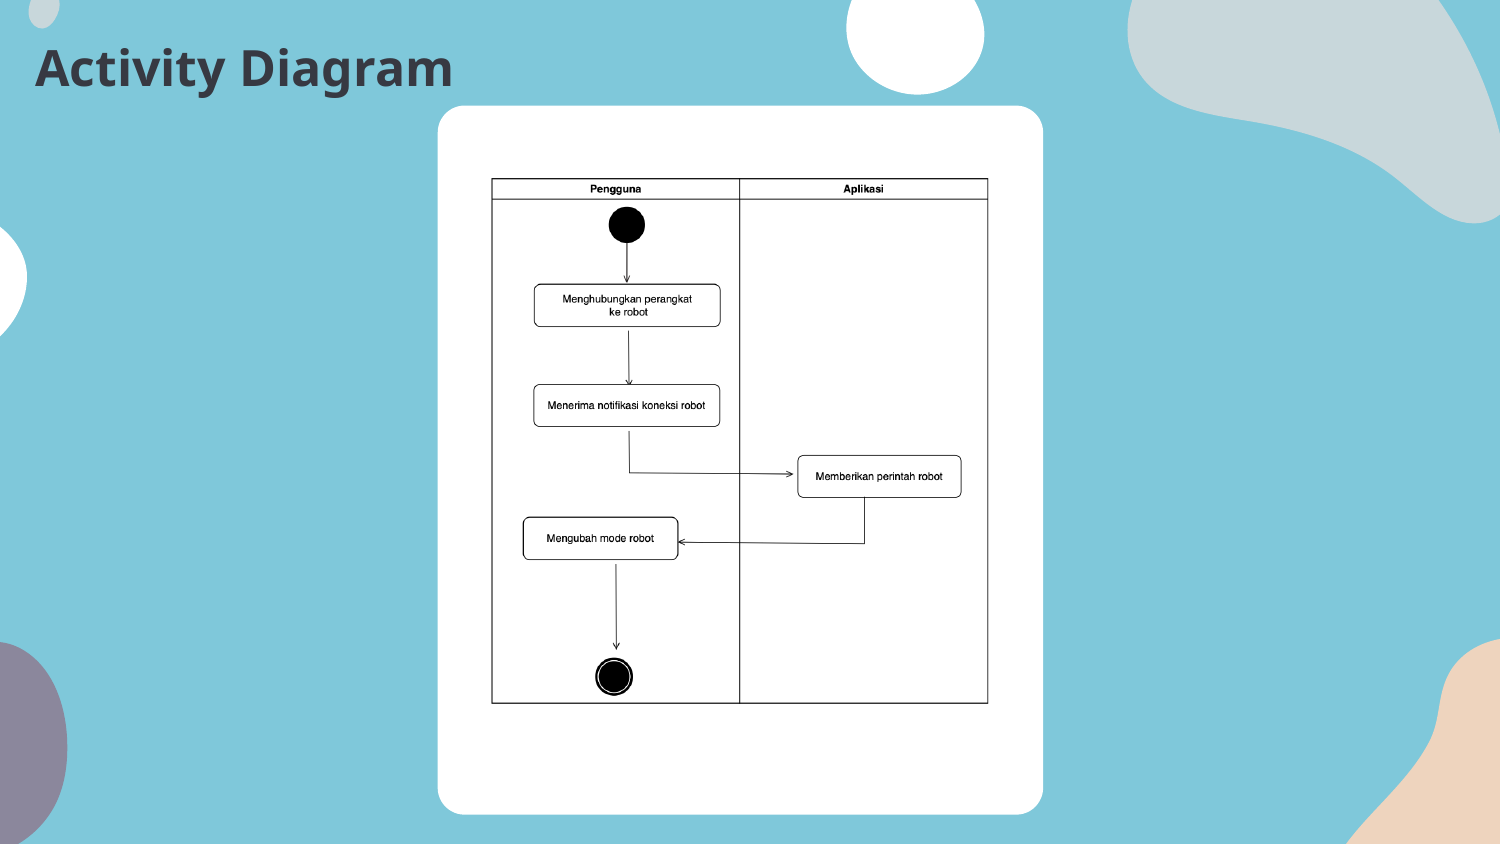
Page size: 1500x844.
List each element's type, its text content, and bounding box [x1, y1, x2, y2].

text_box [437, 116, 1044, 815]
picture [464, 123, 1019, 739]
title Activity Diagram [20, 21, 1126, 116]
